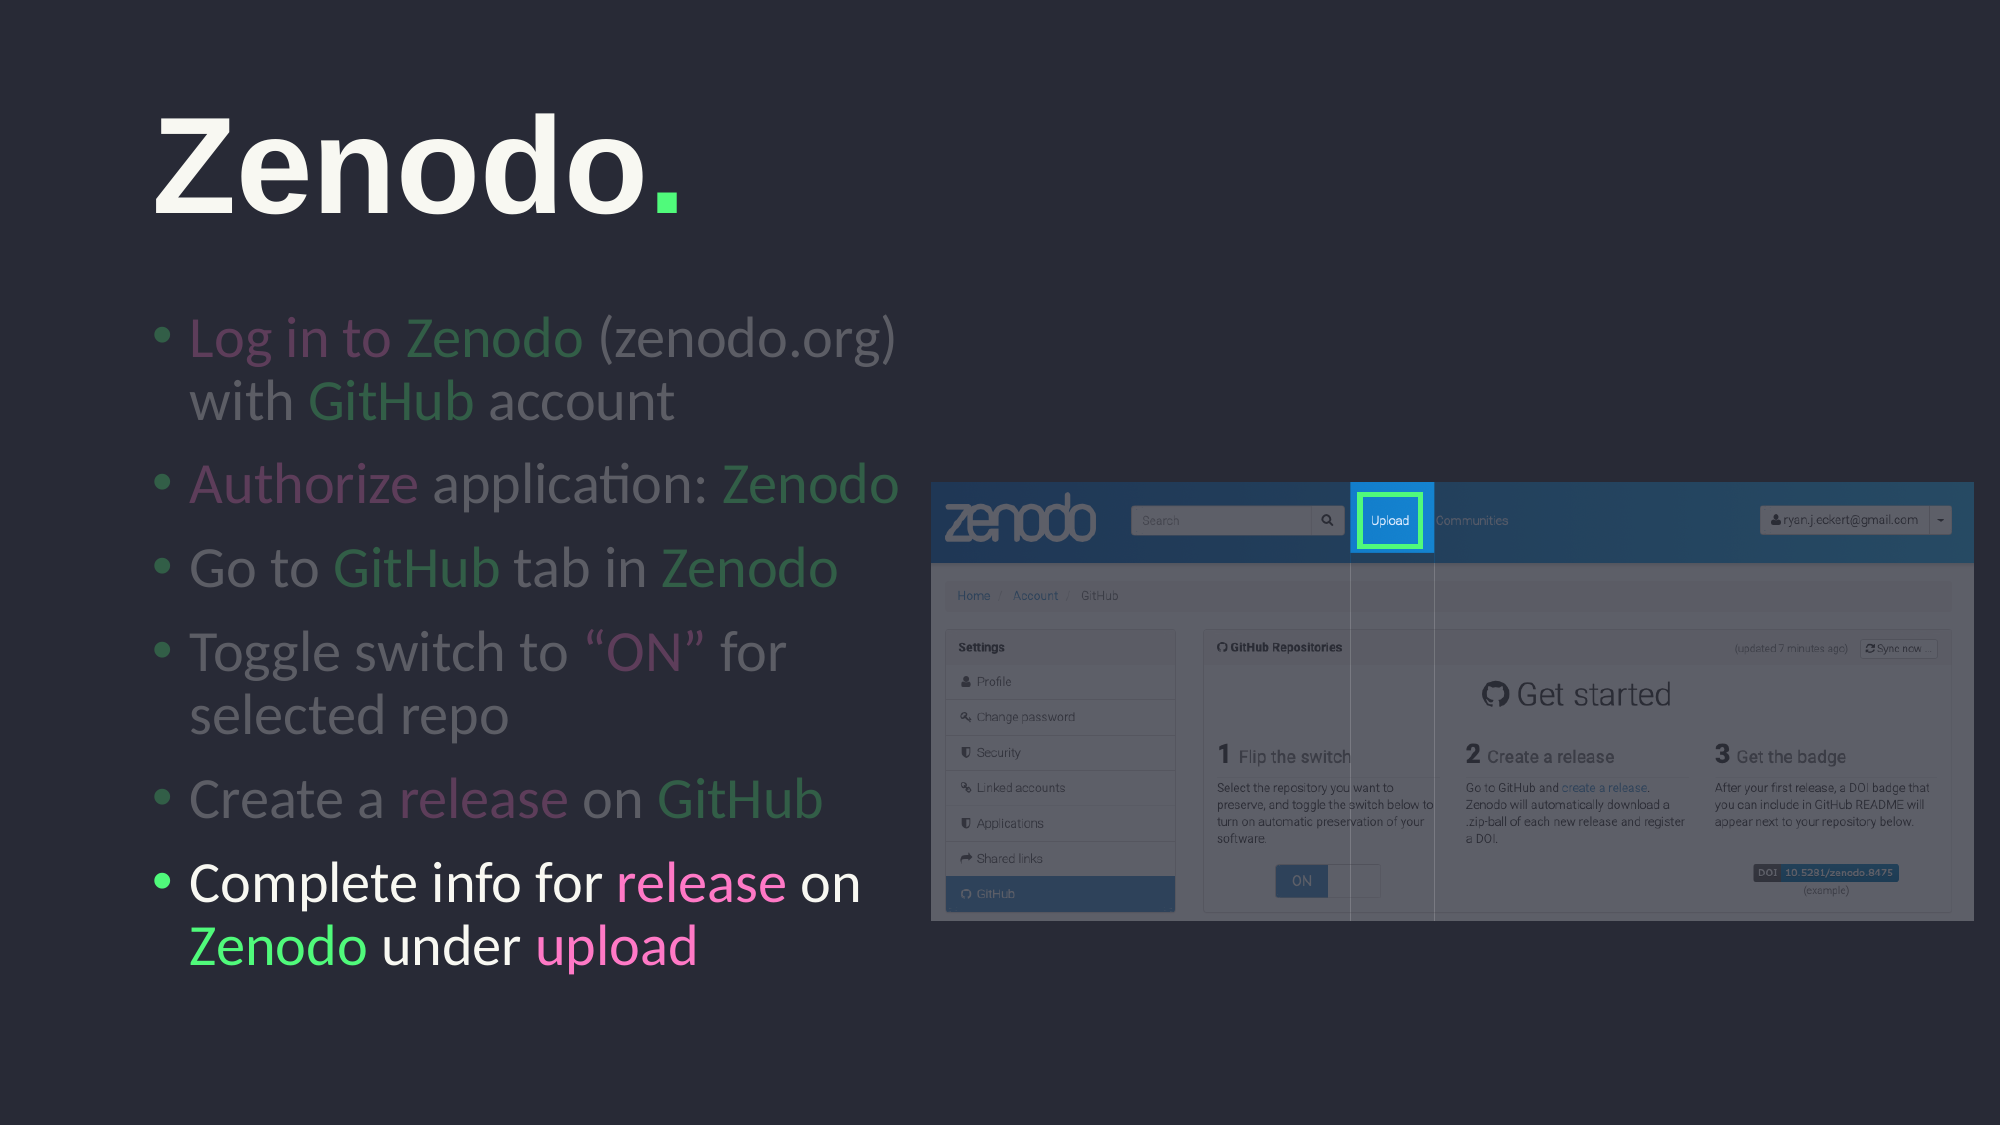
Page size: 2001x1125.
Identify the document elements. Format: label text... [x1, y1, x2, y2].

text_box [131, 601, 892, 745]
text_box [142, 758, 903, 832]
text_box [125, 532, 886, 607]
text_box [143, 302, 904, 437]
list Log in to Zenodo (zenodo.org) with GitHub account Authorize application: Zenodo Go to GitHub tab in Zenodo Toggle switch to “ON” for selected repo Create a release on GitHub Complete info for release on Zenodo under upload [137, 299, 958, 1014]
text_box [922, 392, 1983, 948]
title Zenodo. [137, 59, 1863, 278]
text_box [146, 452, 908, 526]
